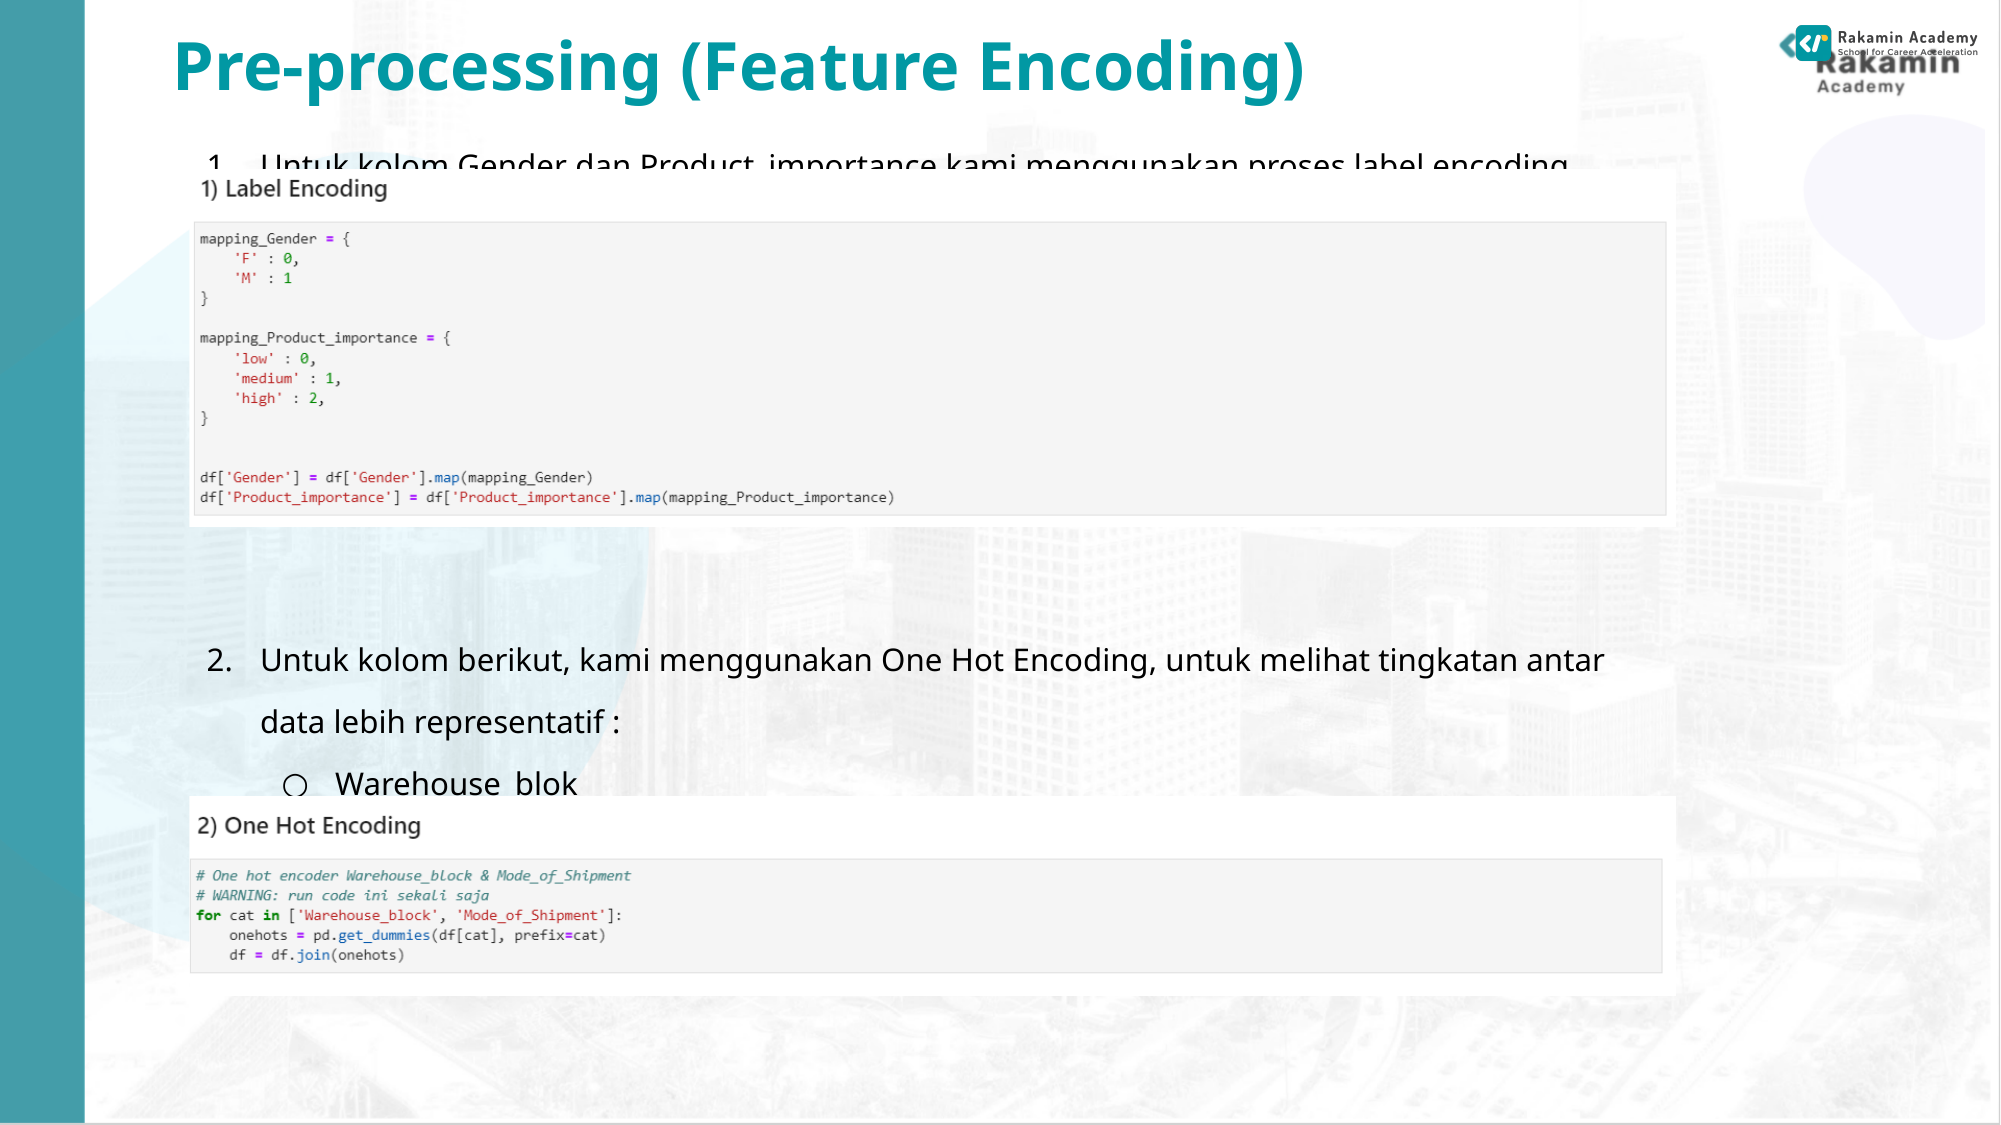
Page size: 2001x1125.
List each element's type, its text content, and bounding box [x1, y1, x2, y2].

picture [0, 0, 2001, 1125]
text_box Pre-processing (Feature Encoding) [157, 13, 1606, 99]
